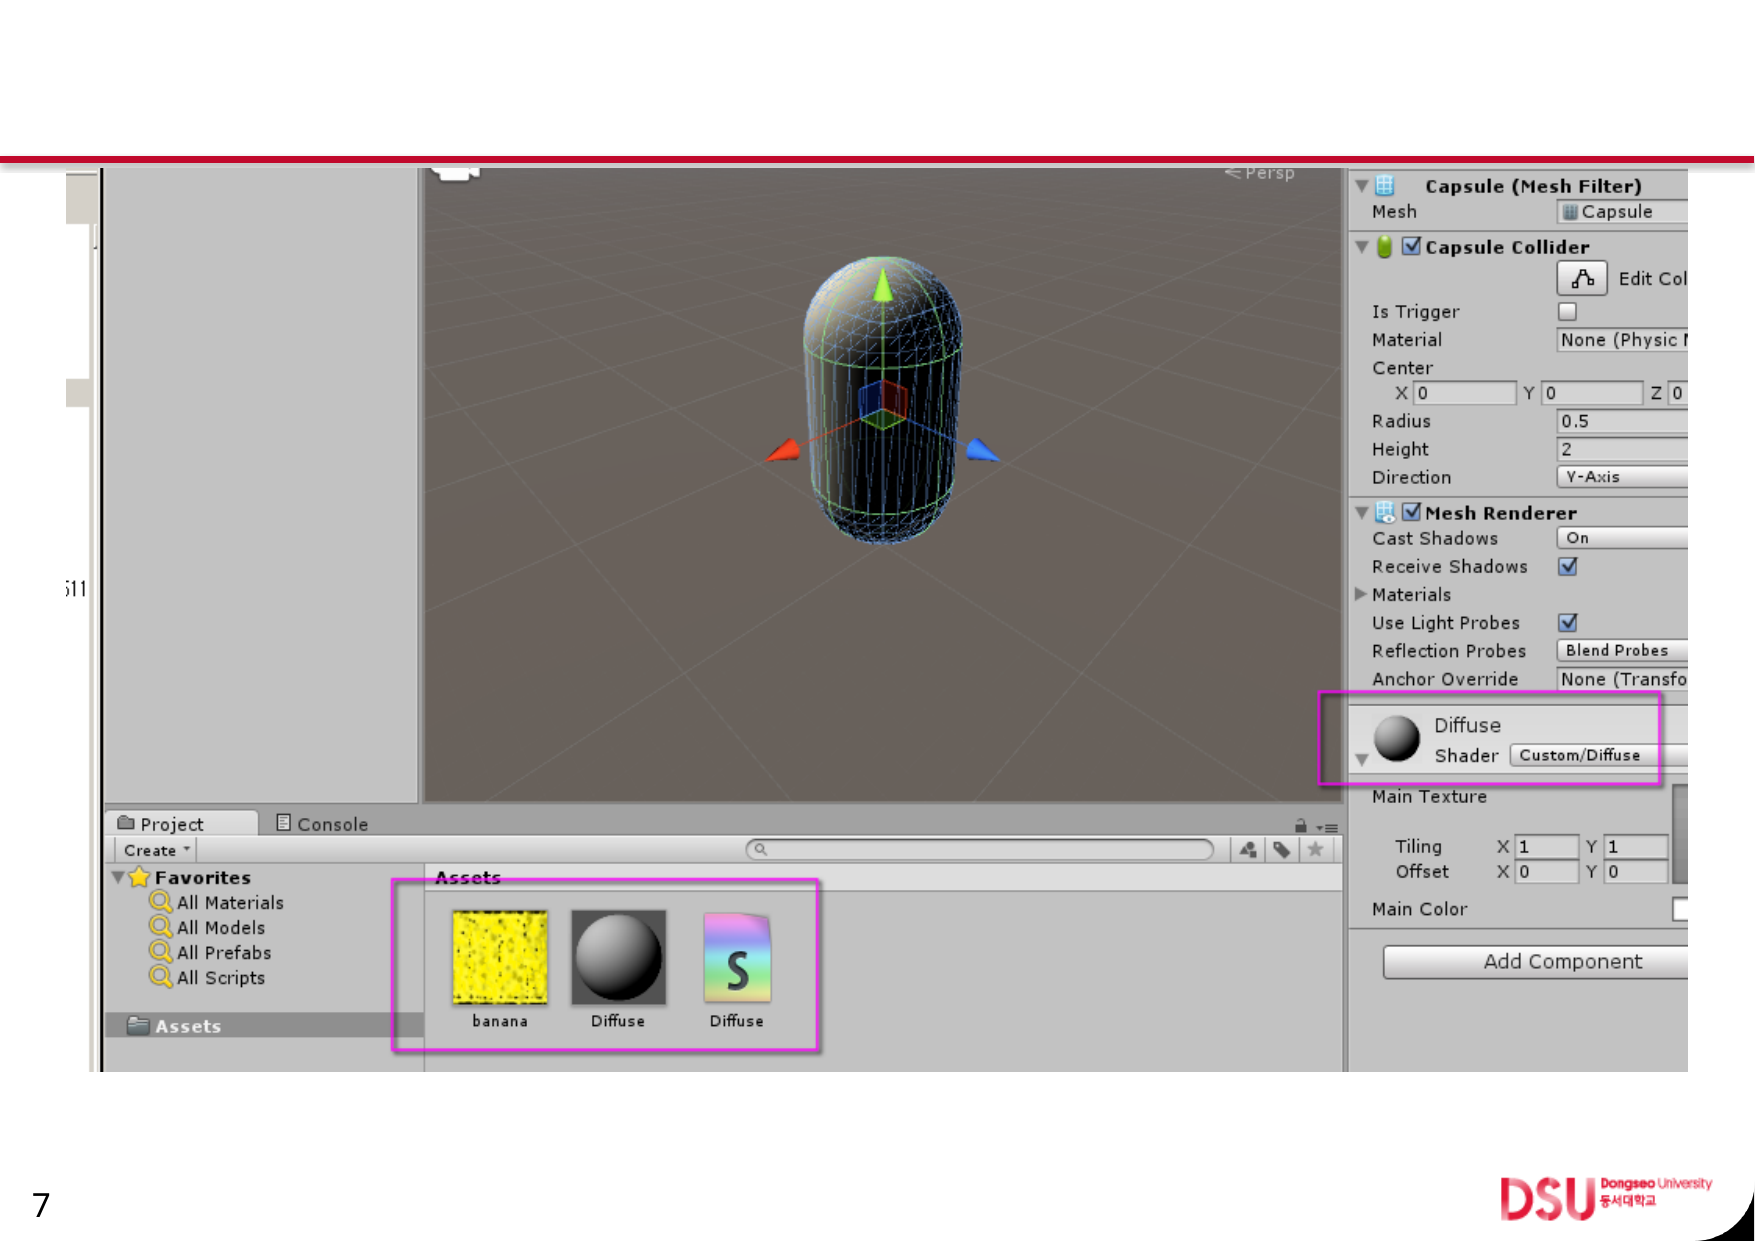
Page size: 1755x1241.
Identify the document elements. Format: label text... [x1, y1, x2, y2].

picture [65, 168, 1689, 1072]
picture [1500, 1175, 1755, 1241]
slide_number 7 [14, 1175, 181, 1228]
